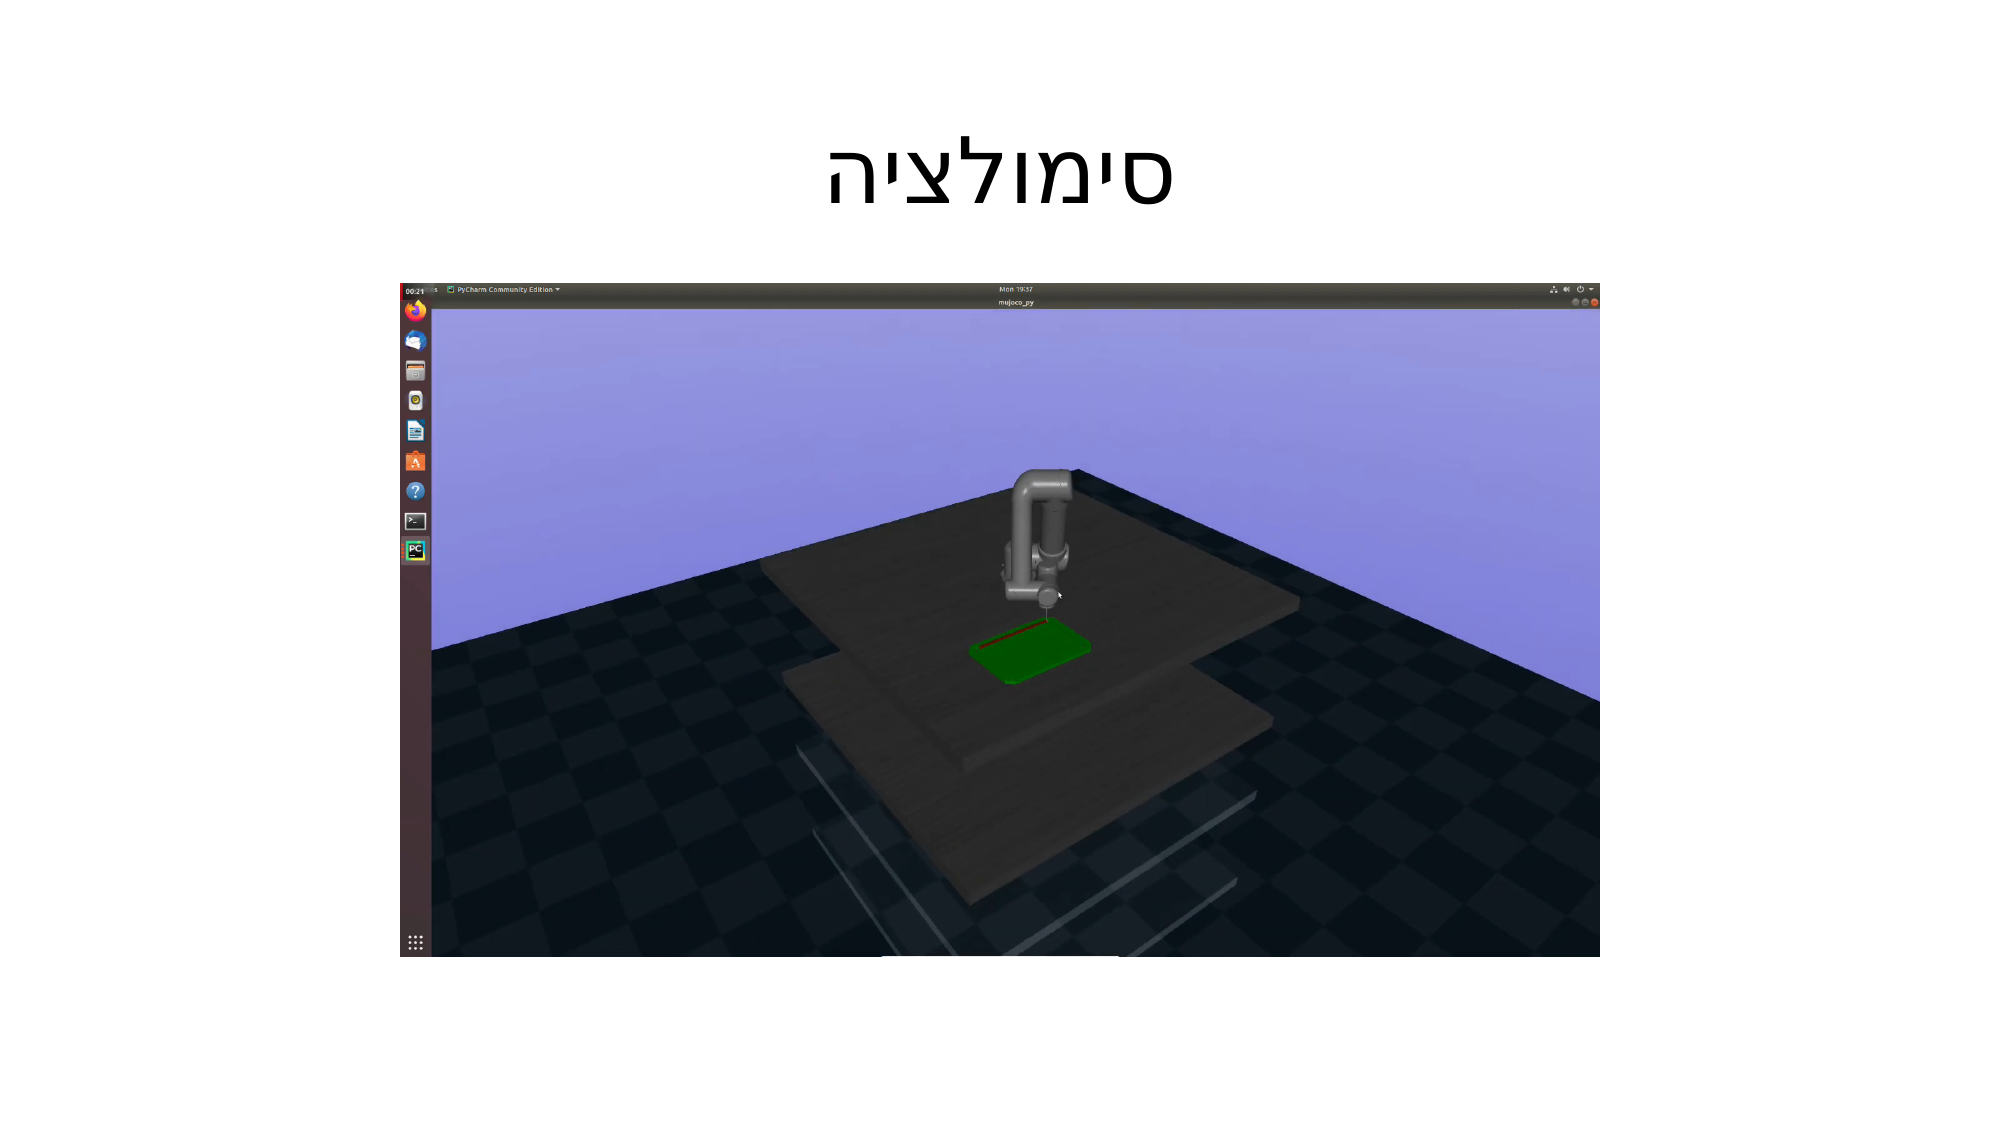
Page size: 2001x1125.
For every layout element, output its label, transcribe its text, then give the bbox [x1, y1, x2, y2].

title סימולציה [137, 64, 1863, 283]
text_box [399, 282, 1601, 958]
